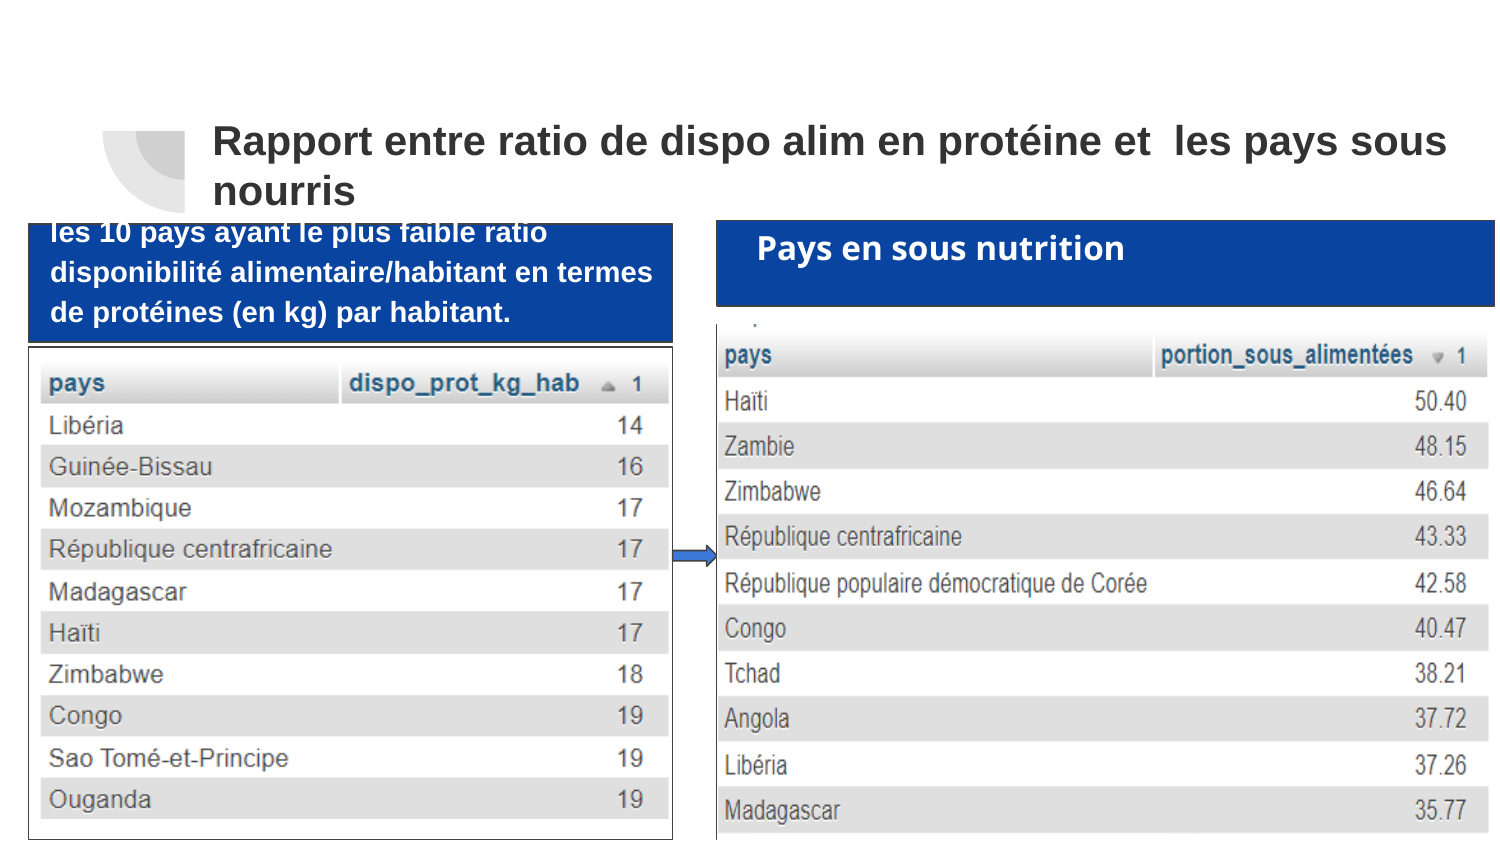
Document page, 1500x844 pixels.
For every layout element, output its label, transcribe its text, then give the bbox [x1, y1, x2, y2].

picture [716, 324, 1495, 840]
text_box [28, 224, 673, 342]
picture [35, 358, 672, 820]
text_box [676, 545, 711, 567]
text_box [717, 220, 1495, 306]
text_box [28, 347, 673, 840]
text_box Rapport entre ratio de dispo alim en protéine et les pays sous nourris [197, 99, 1473, 230]
text_box les 10 pays ayant le plus faible ratio disponibilité alimentaire/habitant en termes de protéines (en kg) par habitant. [35, 252, 680, 396]
text_box Pays en sous nutrition [741, 230, 1188, 273]
